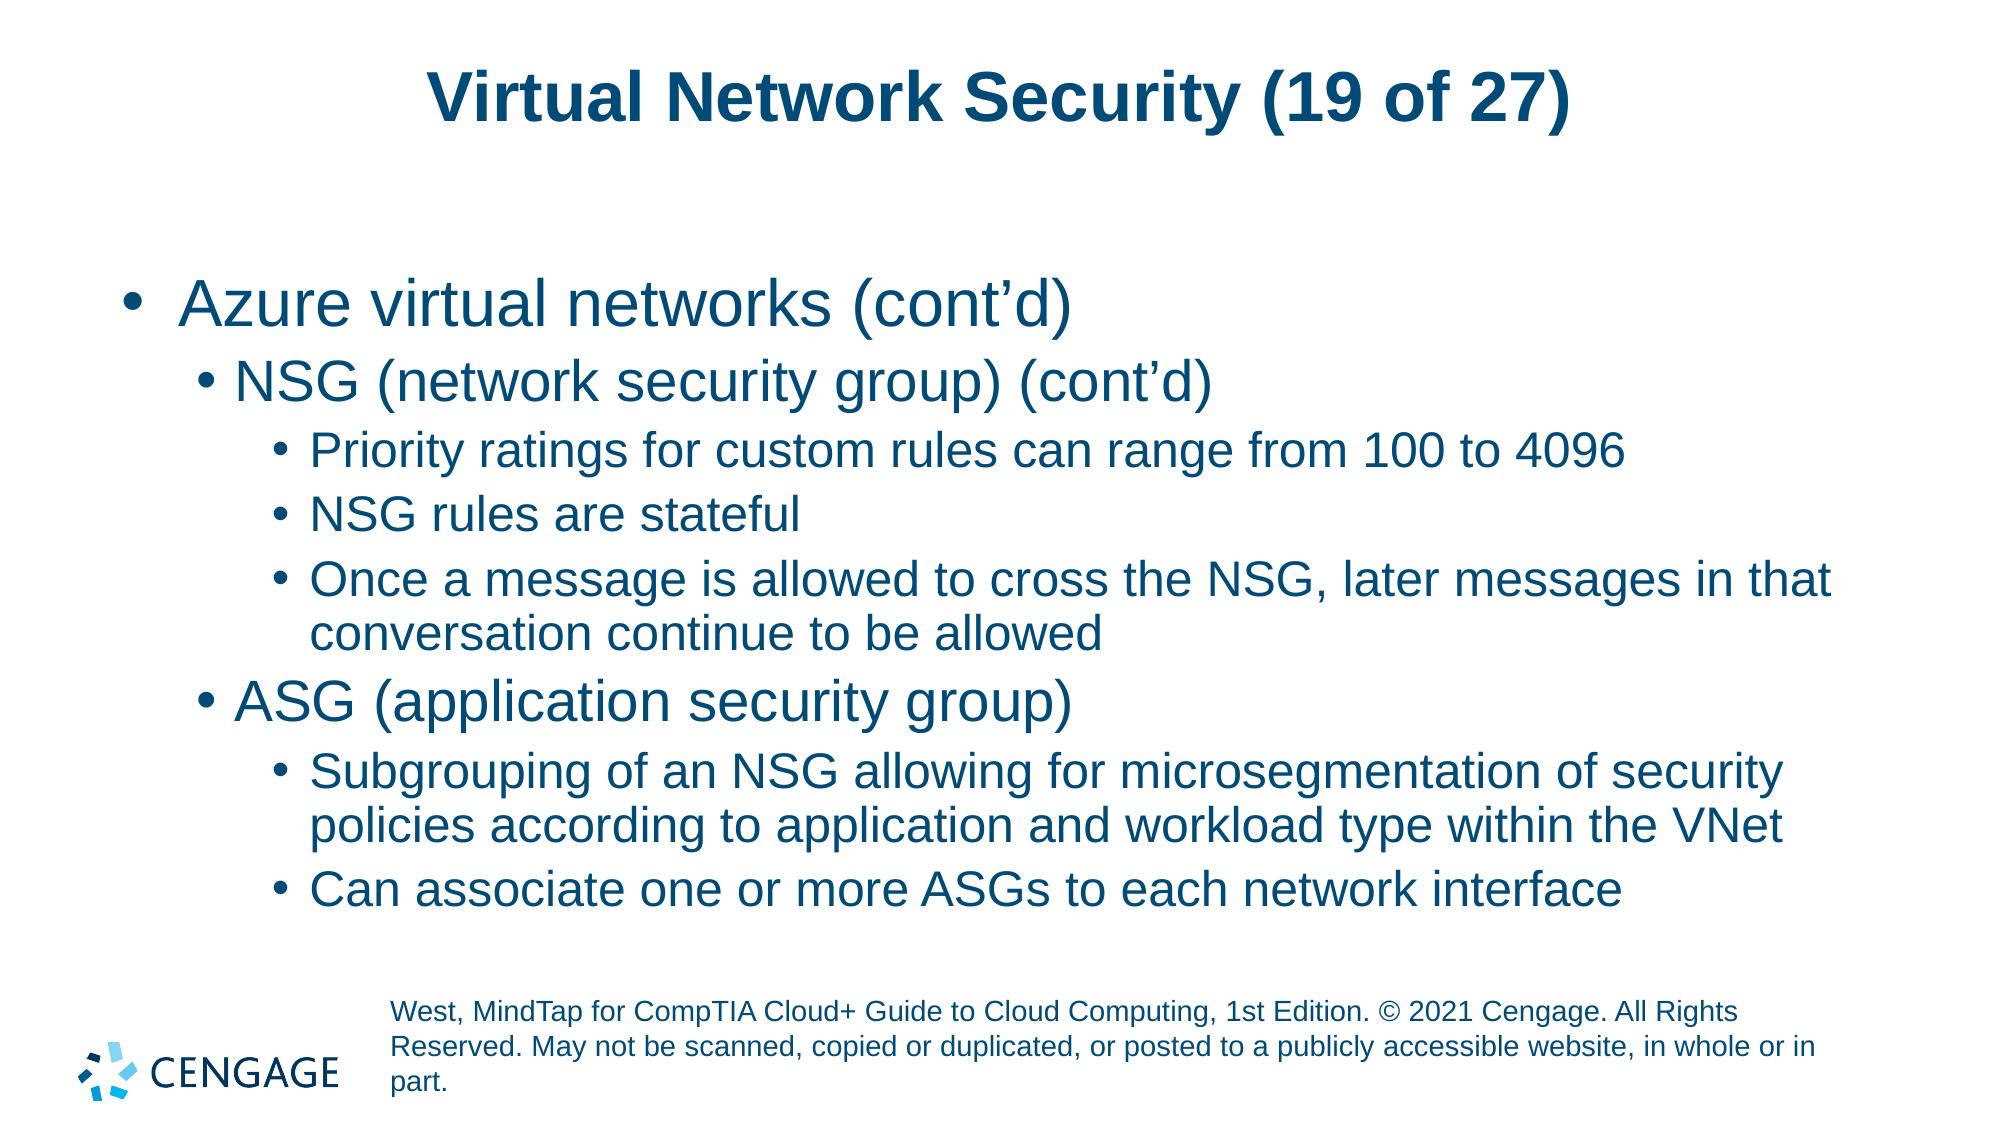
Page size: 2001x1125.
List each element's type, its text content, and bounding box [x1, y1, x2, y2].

title Virtual Network Security (19 of 27) [137, 59, 1863, 171]
list Azure virtual networks (cont’d) NSG (network security group) (cont’d) Priority ratings for custom rules can range from 100 to 4096 NSG rules are stateful Once a message is allowed to cross the NSG, later messages in that conversation continue to be allowed ASG (application security group) Subgrouping of an NSG allowing for microsegmentation of security policies according to application and workload type within the VNet Can associate one or more ASGs to each network interface [121, 268, 1880, 990]
picture [78, 1042, 338, 1101]
